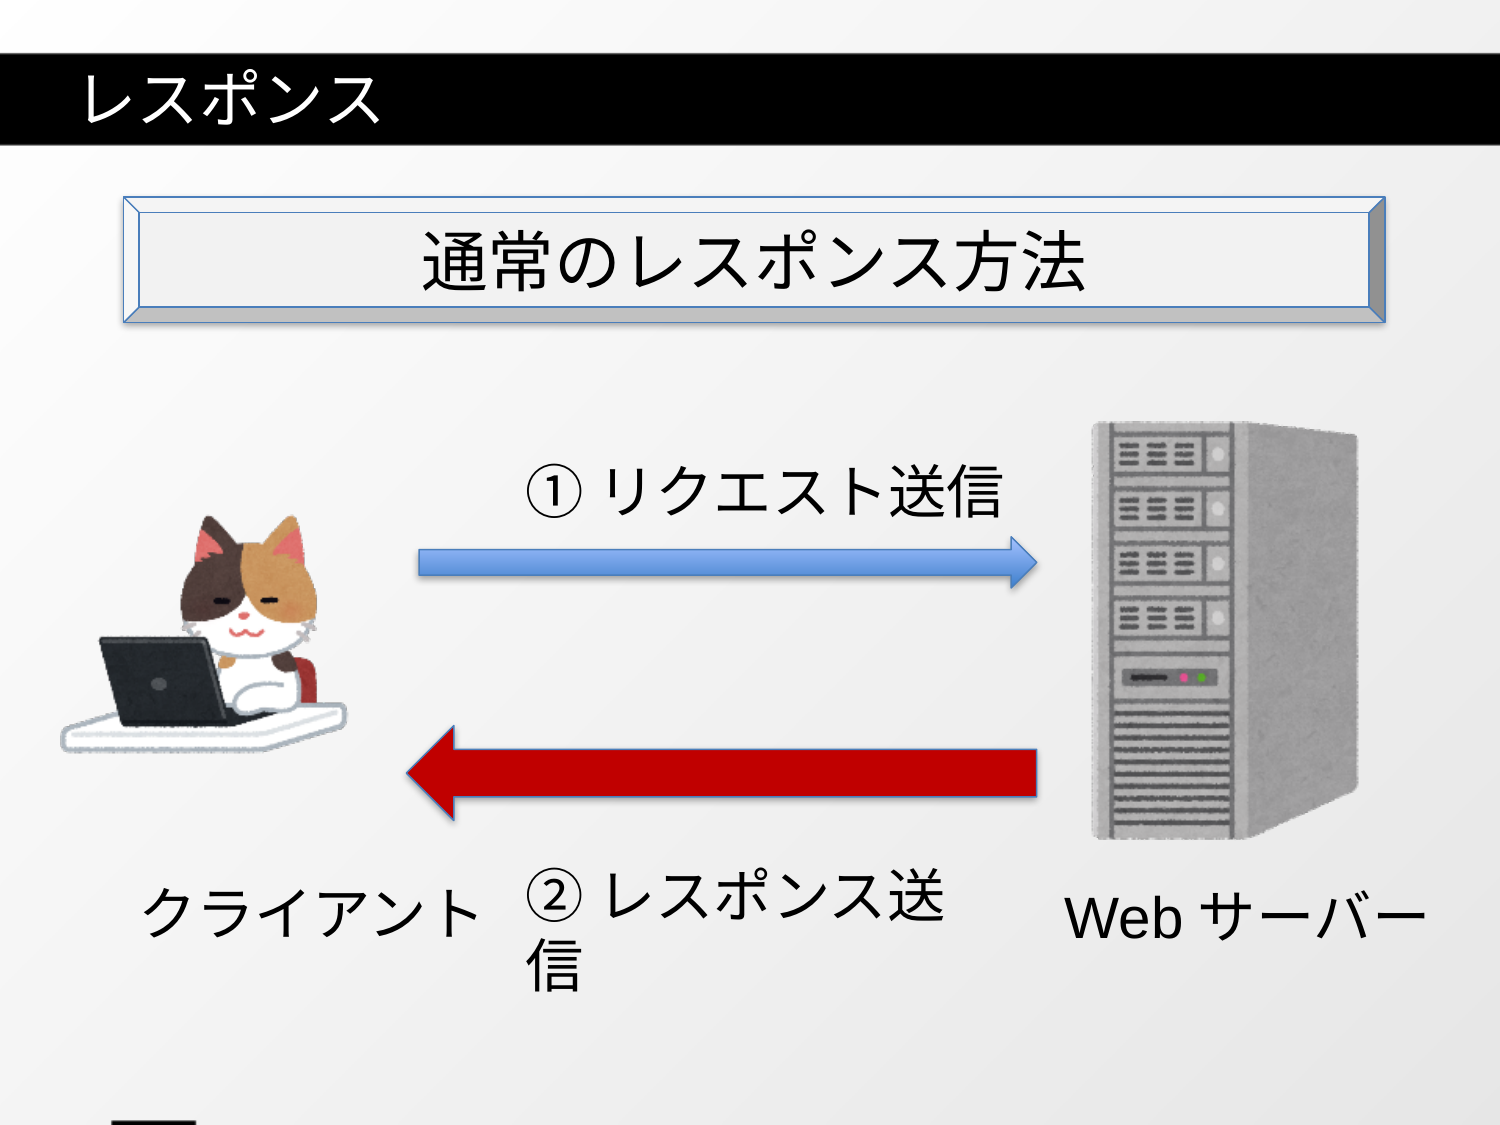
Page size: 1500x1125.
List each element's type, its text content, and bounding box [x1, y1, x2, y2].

list [59, 217, 1340, 1041]
text_box 通常のレスポンス方法 [122, 196, 1386, 324]
text_box [124, 200, 138, 320]
text_box クライアント [123, 869, 510, 954]
text_box Webサーバー [1050, 873, 1456, 958]
text_box ②レスポンス送信 [510, 852, 1005, 1007]
title レスポンス [59, 52, 1410, 158]
text_box [405, 724, 1031, 822]
picture [0, 0, 1500, 1125]
text_box [418, 536, 1031, 589]
text_box [127, 198, 1381, 212]
text_box ①リクエスト送信 [510, 447, 1031, 533]
